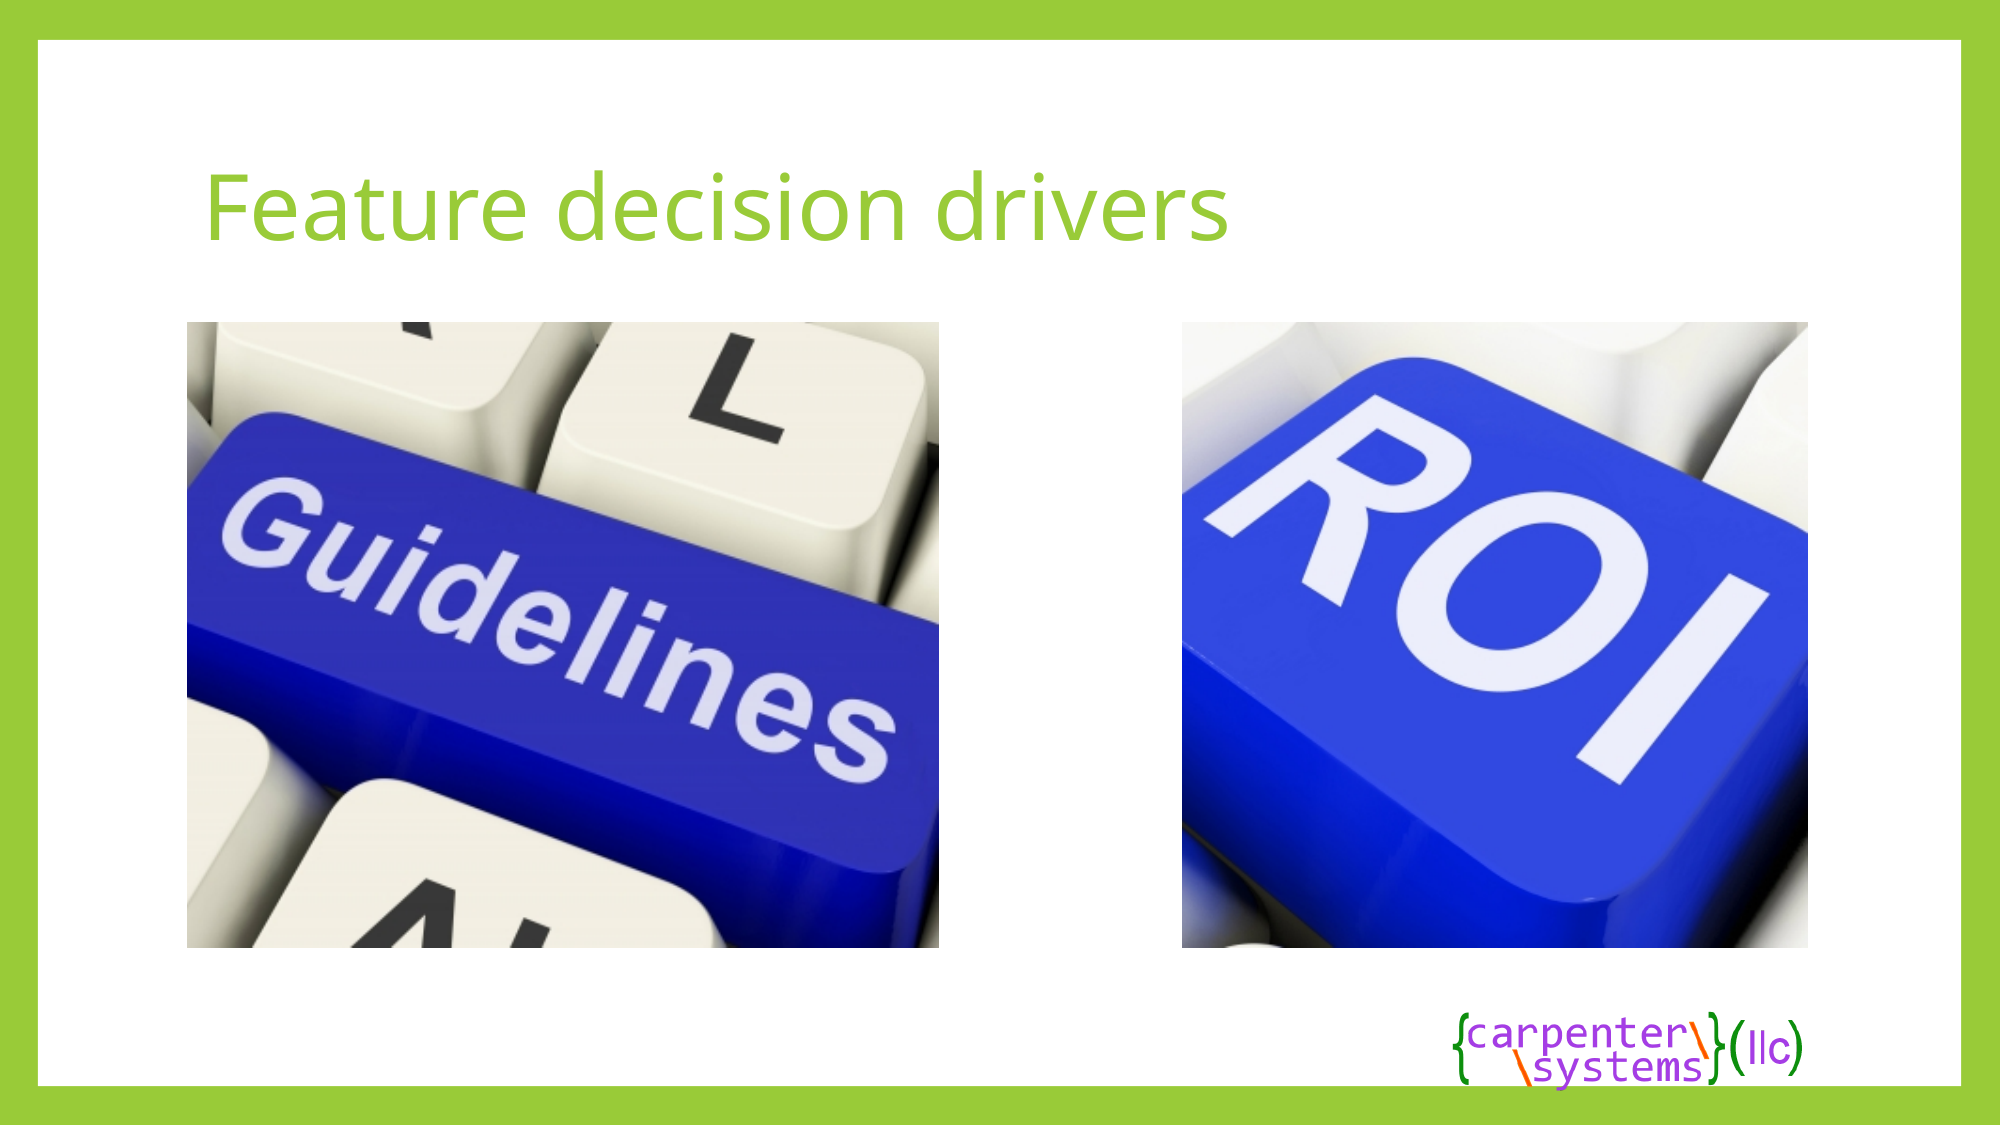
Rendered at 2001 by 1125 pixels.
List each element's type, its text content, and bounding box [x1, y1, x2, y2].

picture [1182, 322, 1808, 948]
picture [187, 322, 939, 948]
title Feature decision drivers [187, 99, 1808, 323]
picture [1452, 1011, 1829, 1091]
